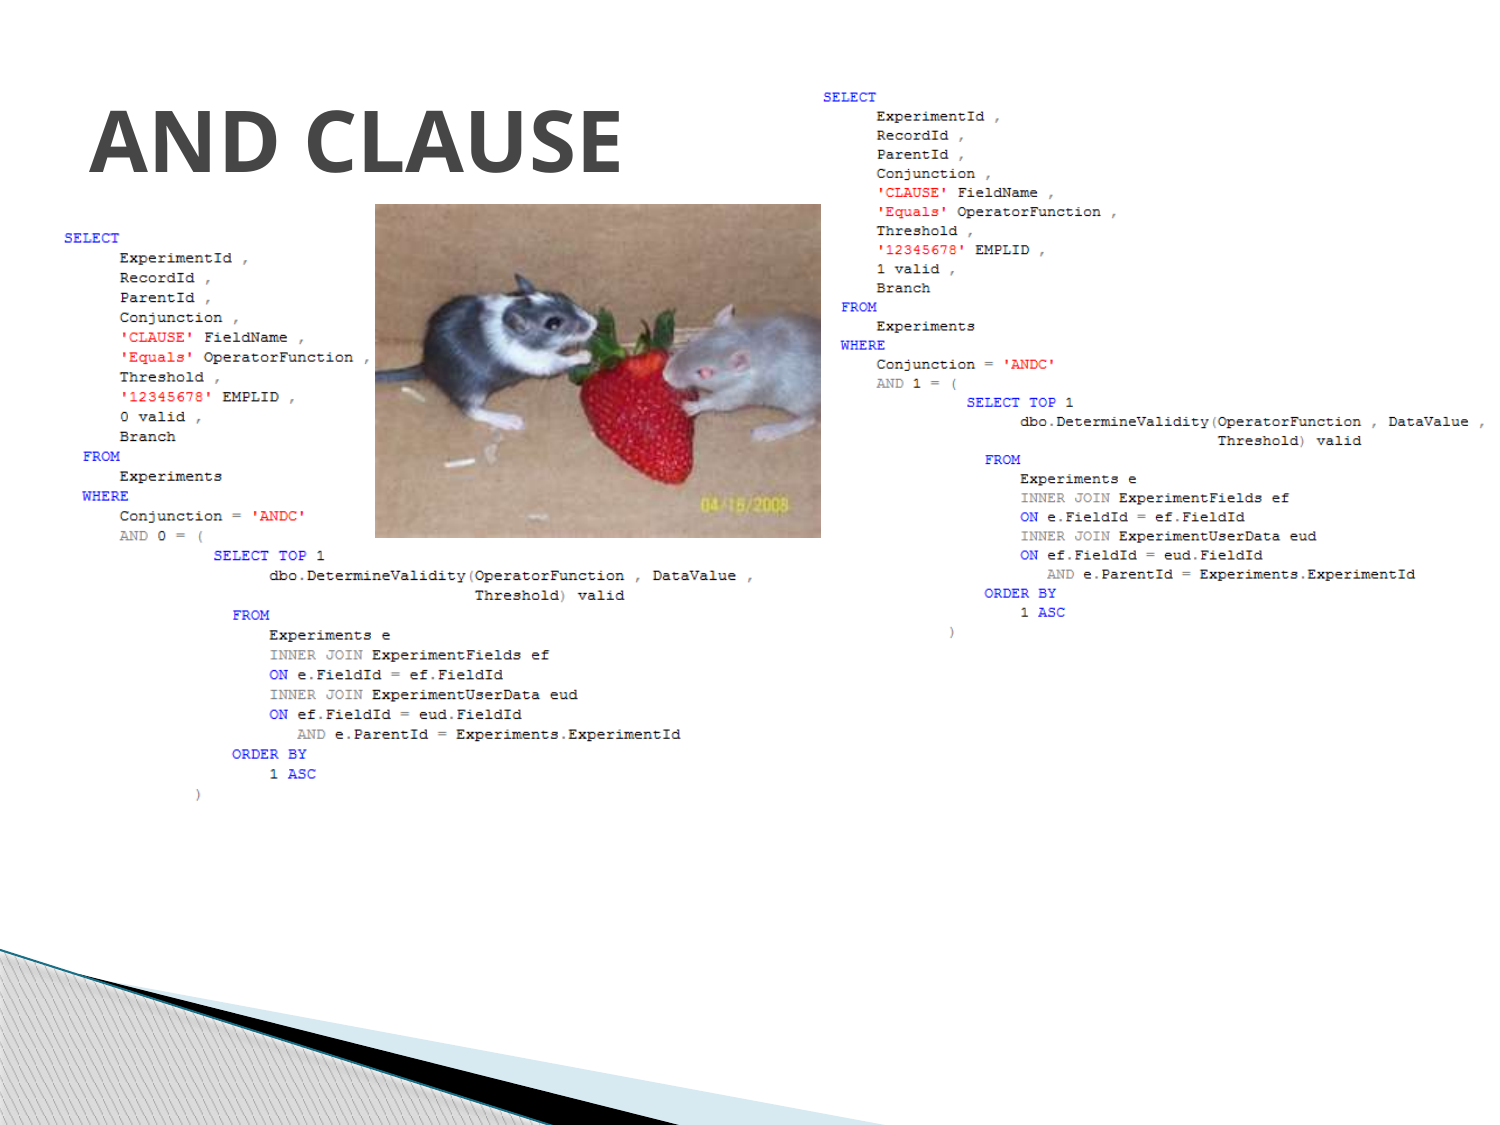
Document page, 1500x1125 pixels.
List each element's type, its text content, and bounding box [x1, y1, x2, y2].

title AND CLAUSE [75, 45, 1425, 224]
picture [24, 87, 1500, 810]
